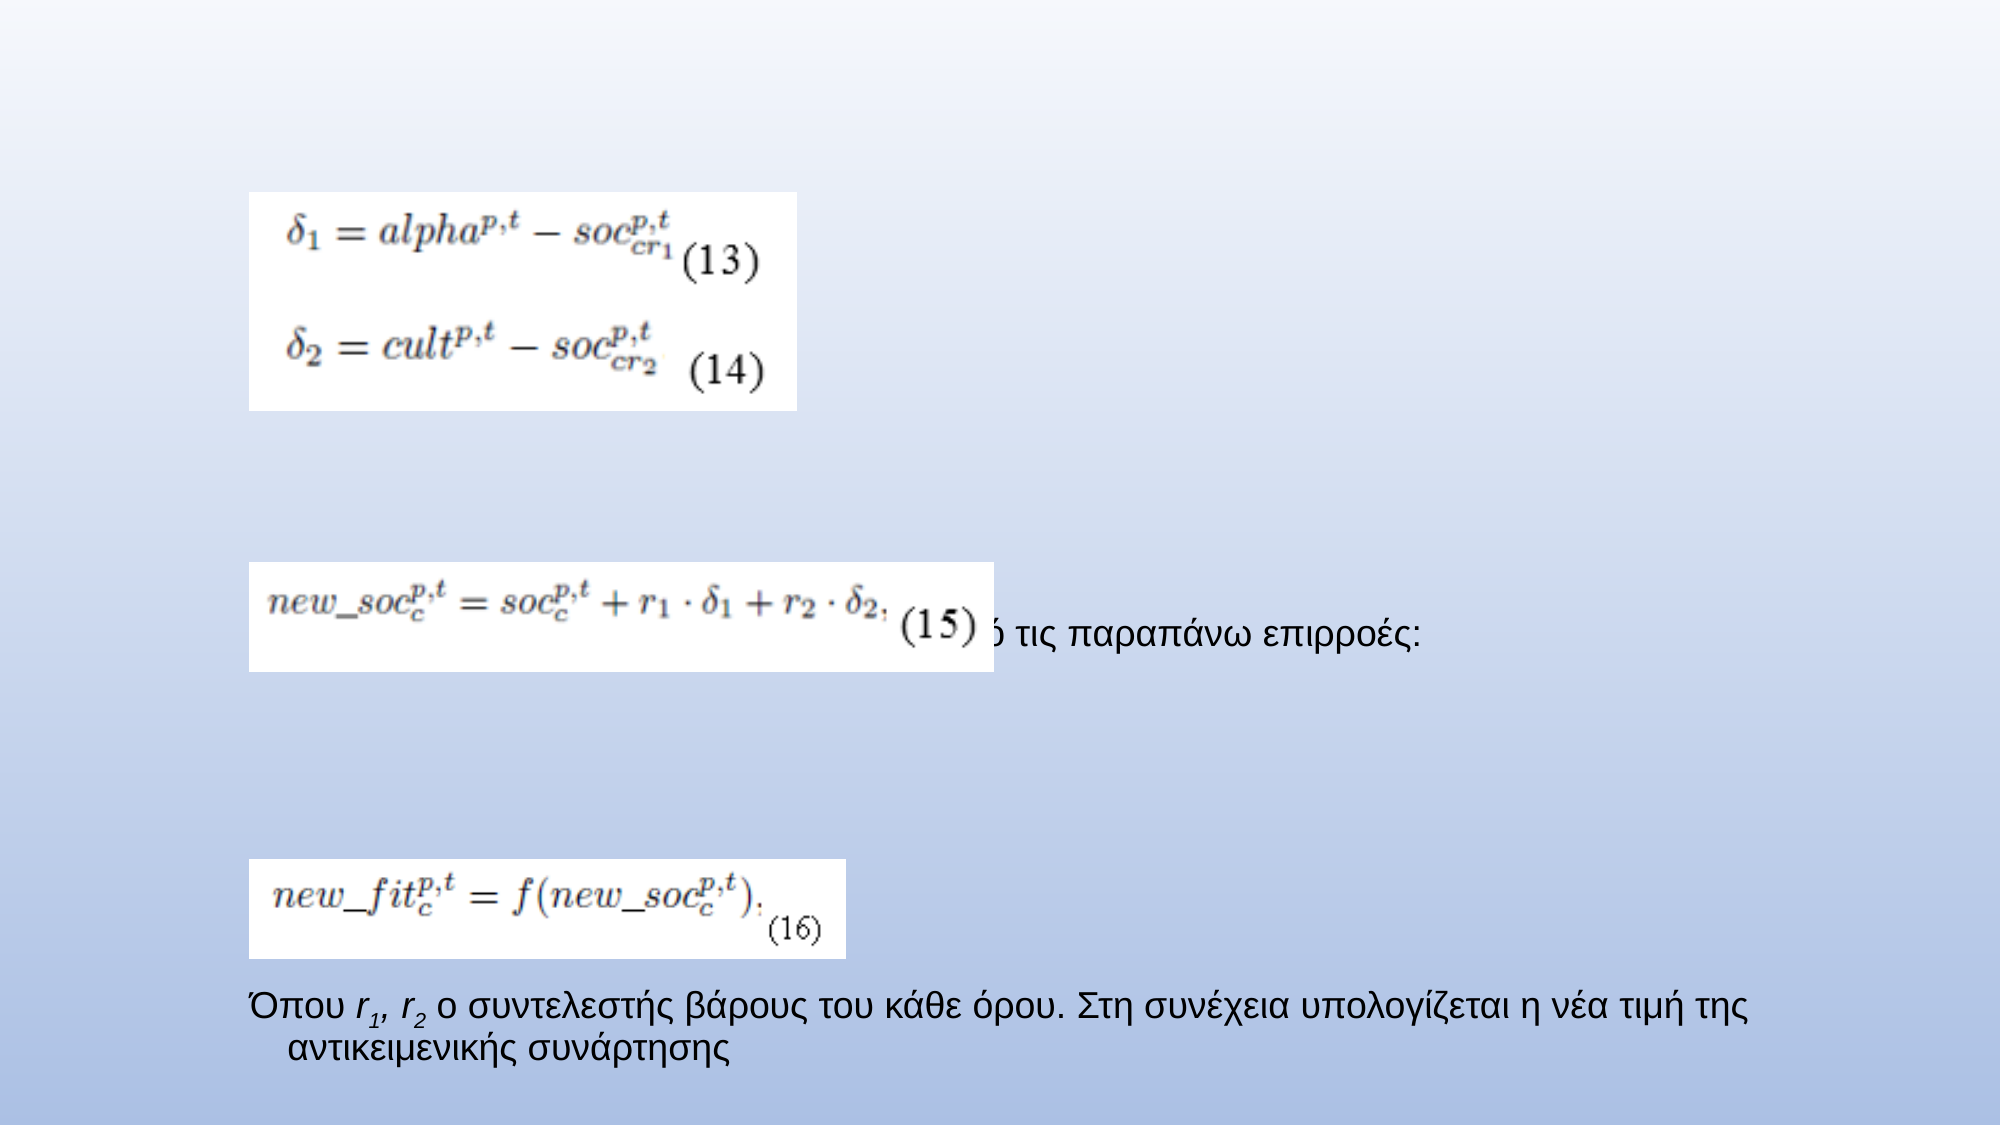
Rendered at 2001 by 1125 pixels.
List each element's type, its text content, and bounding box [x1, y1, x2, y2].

picture [249, 191, 797, 411]
subtitle Η νέα κοινωνική κατάσταση υπολογίζεται από τις παραπάνω επιρροές: Όπου r1, r2 ο συντελεστής βάρους του κάθε όρου. Στη συνέχεια υπολογίζεται η νέα τιμή της αντικειμενικής συνάρτησης [249, 180, 1750, 972]
picture [249, 859, 846, 959]
picture [249, 562, 994, 672]
